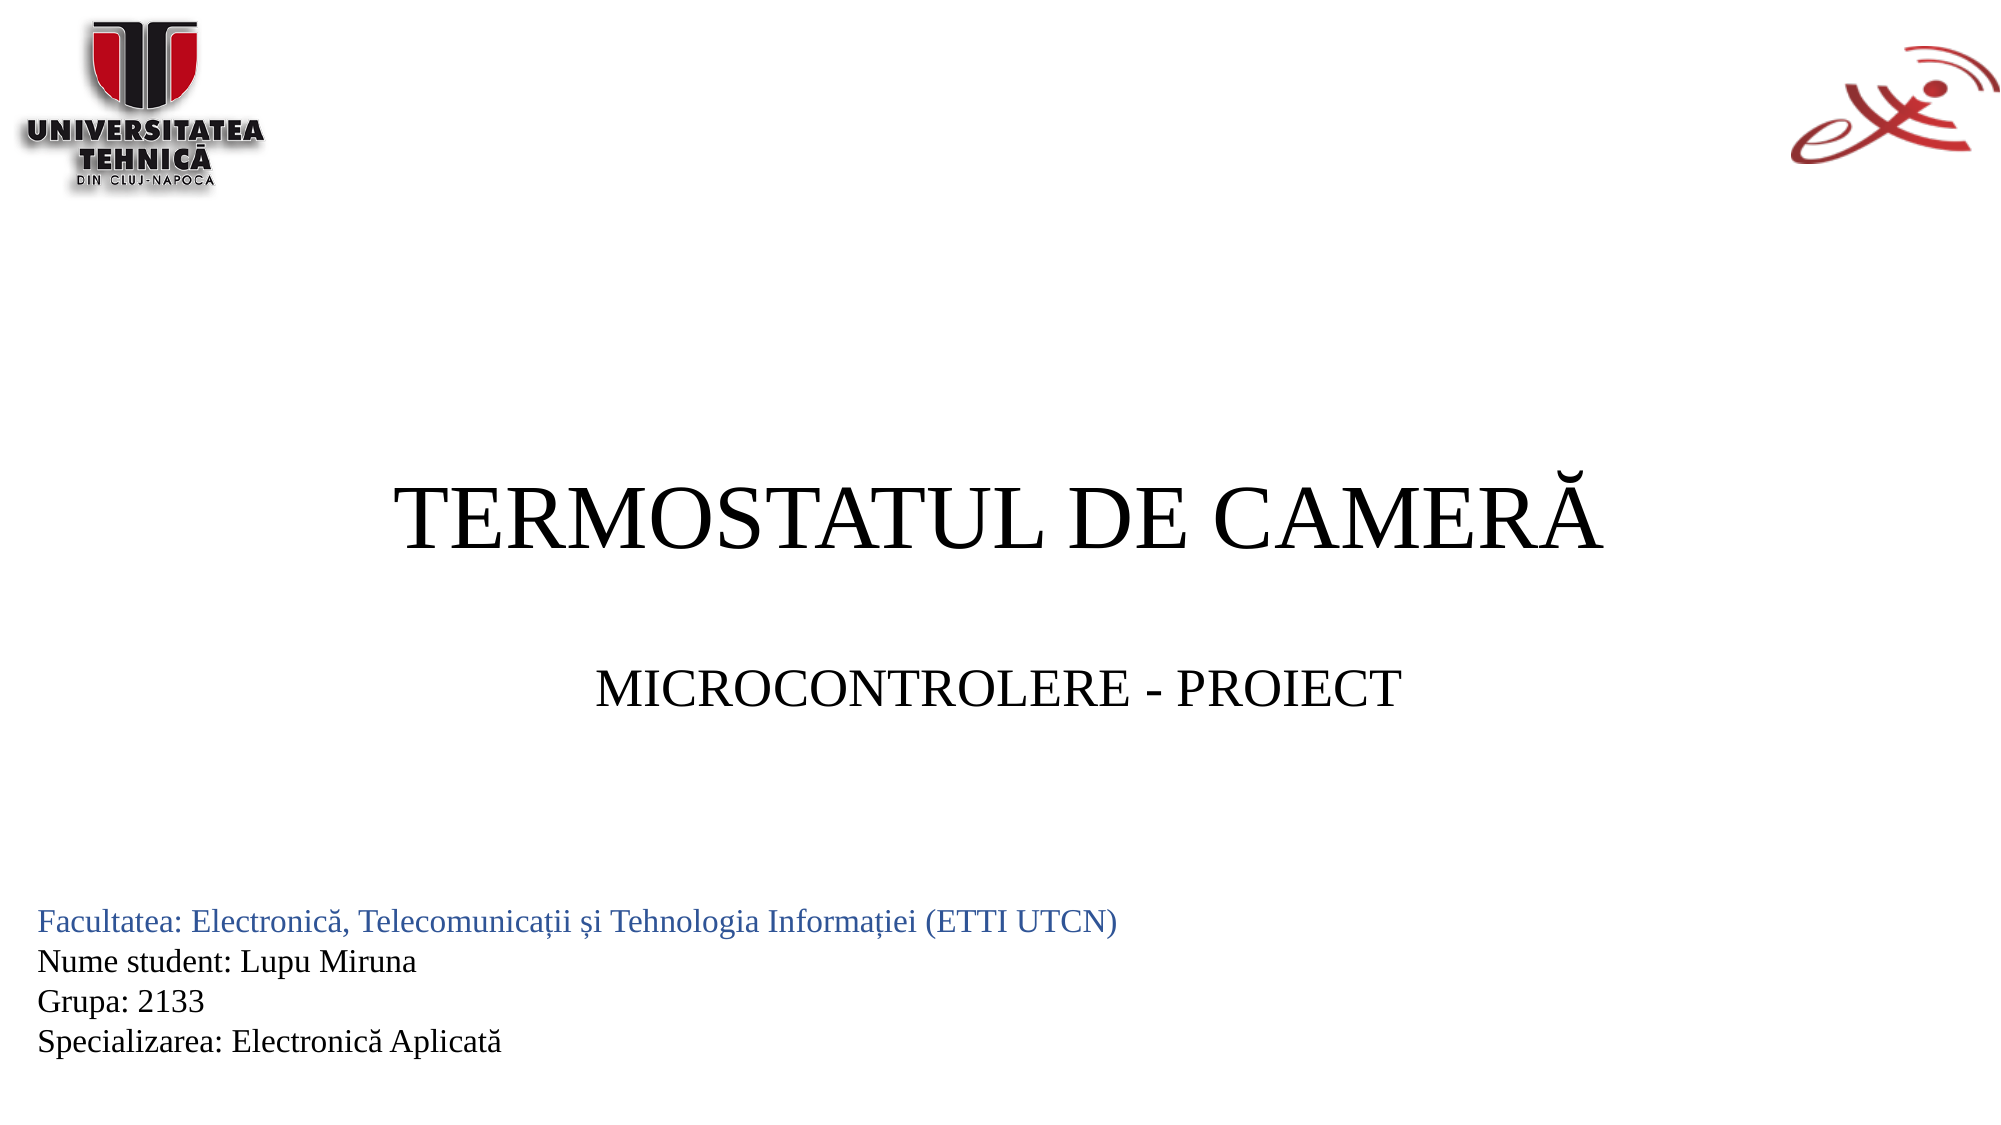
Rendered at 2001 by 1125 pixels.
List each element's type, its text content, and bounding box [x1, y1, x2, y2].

picture [1790, 45, 2000, 165]
text_box Facultatea: Electronică, Telecomunicații și Tehnologia Informației (ETTI UTCN) Nume student: Lupu Miruna Grupa: 2133 Specializarea: Electronică Aplicată [22, 851, 1263, 1112]
picture [0, 0, 281, 211]
title TERMOSTATUL DE CAMERĂ [249, 184, 1750, 576]
subtitle MICROCONTROLERE - PROIECT [249, 590, 1750, 863]
